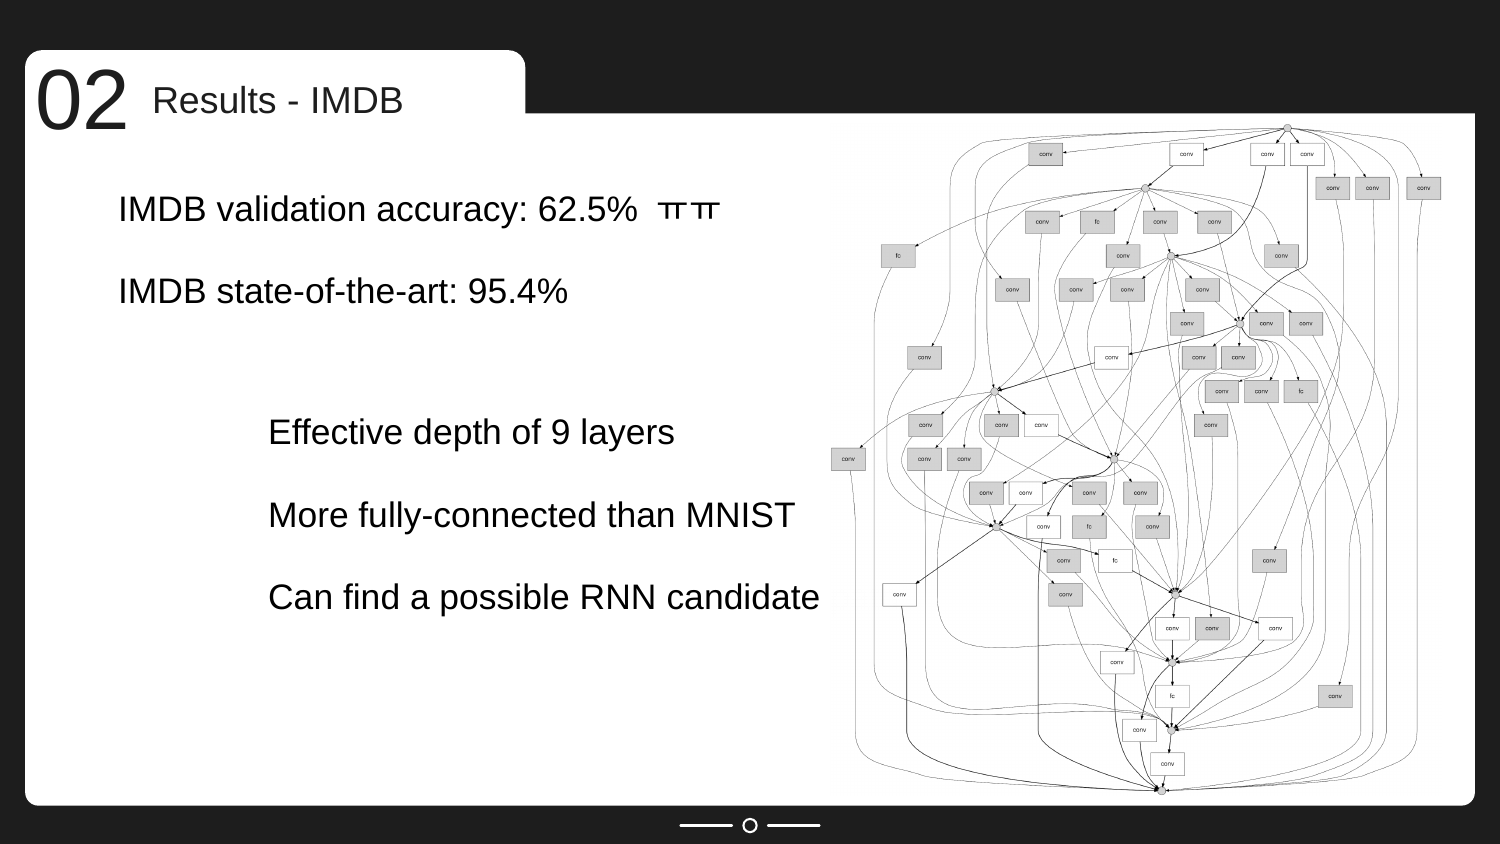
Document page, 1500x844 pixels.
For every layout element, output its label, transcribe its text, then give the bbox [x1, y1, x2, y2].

picture [830, 123, 1443, 797]
text_box Results - IMDB [143, 70, 519, 127]
text_box 02 [23, 38, 143, 152]
text_box IMDB validation accuracy: 62.5% ㅠㅠ IMDB state-of-the-art: 95.4% Effective depth of 9 layers More fully-connected than MNIST Can find a possible RNN candidate path [106, 173, 825, 762]
